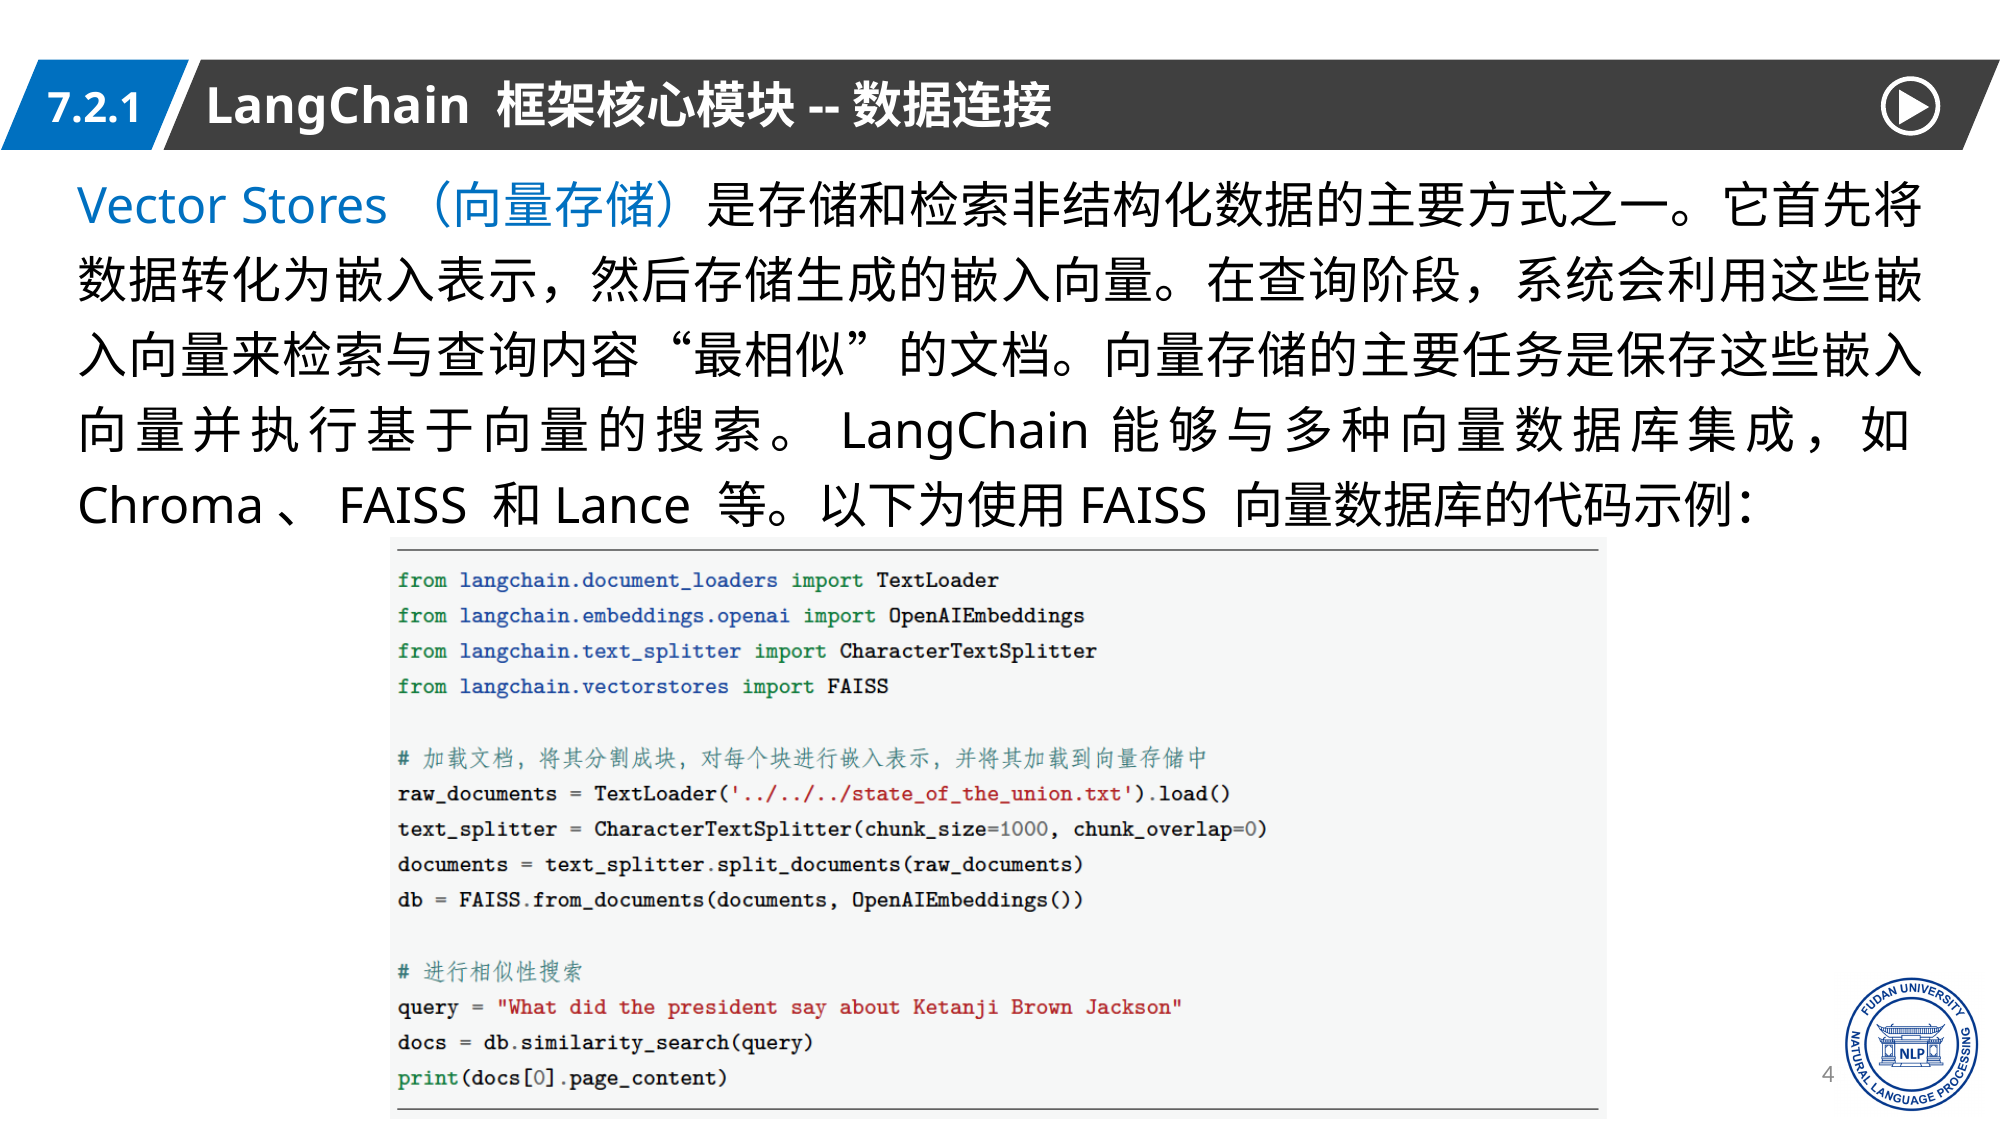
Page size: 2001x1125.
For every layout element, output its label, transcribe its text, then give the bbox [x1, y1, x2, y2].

text_box LangChain 框架核心模块--数据连接 [190, 66, 1068, 142]
text_box 7.2.1 [26, 73, 164, 138]
text_box [163, 59, 2000, 150]
picture [1834, 972, 1985, 1117]
text_box Vector Stores（向量存储）是存储和检索非结构化数据的主要方式之一。它首先将数据转化为嵌入表示，然后存储生成的嵌入向量。在查询阶段，系统会利用这些嵌入向量来检索与查询内容“最相似”的文档。向量存储的主要任务是保存这些嵌入向量并执行基于向量的搜索。LangChain能够与多种向量数据库集成，如Chroma、FAISS 和Lance 等。以下为使用FAISS 向量数据库的代码示例： [62, 150, 1938, 541]
slide_number 45 [1613, 1042, 1863, 1103]
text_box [1883, 78, 1939, 134]
text_box [1, 89, 157, 150]
picture [390, 537, 1610, 1120]
text_box [32, 59, 189, 120]
